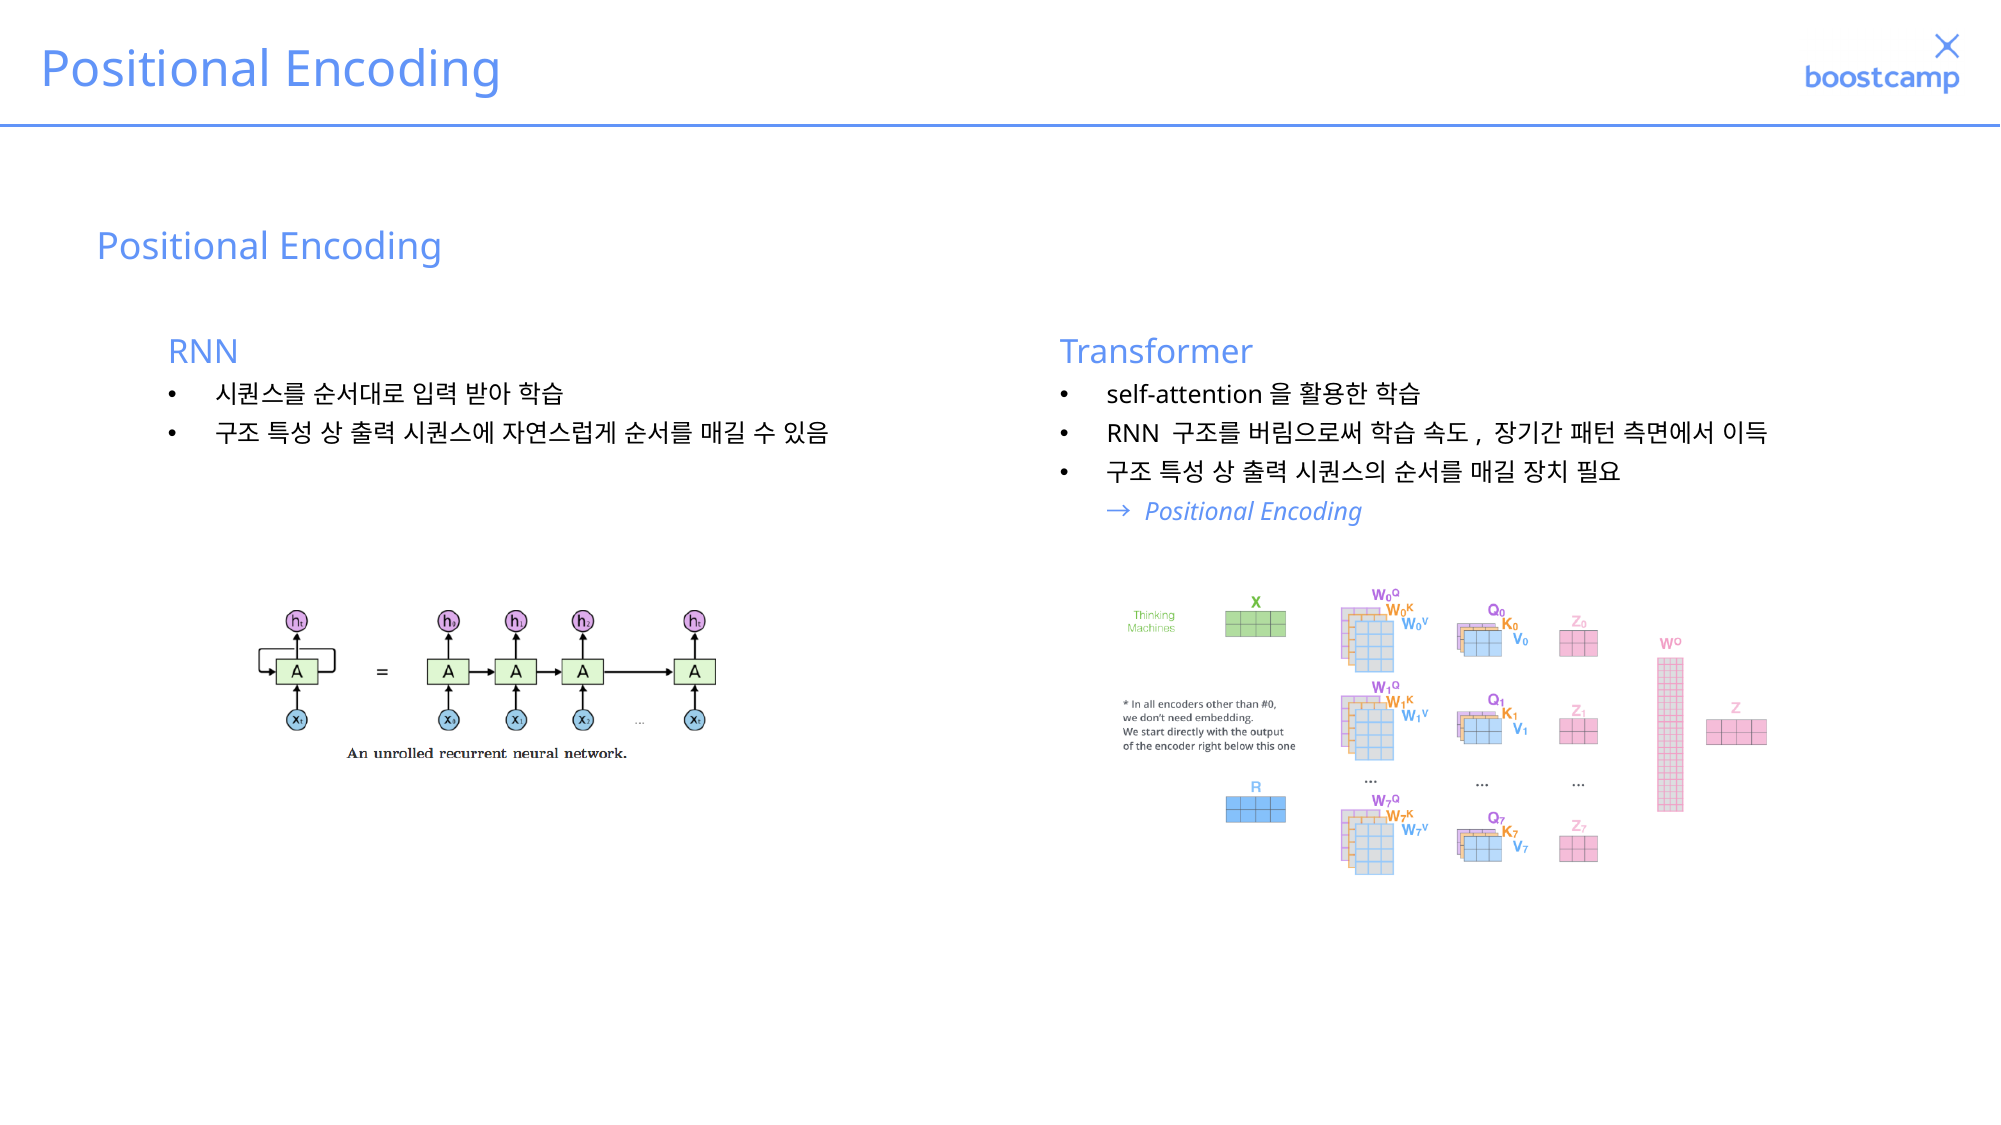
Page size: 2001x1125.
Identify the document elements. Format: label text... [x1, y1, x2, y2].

text_box RNN 시퀀스를 순서대로 입력 받아 학습 구조 특성 상 출력 시퀀스에 자연스럽게 순서를 매길 수 있음 [153, 322, 873, 455]
picture [218, 594, 764, 778]
text_box Positional Encoding [25, 28, 518, 104]
text_box Transformer self-attention을 활용한 학습 RNN 구조를 버림으로써 학습 속도, 장기간 패턴 측면에서 이득 구조 특성 상 출력 시퀀스의 순서를 매길 장치 필요 → Positional Encoding [1045, 322, 1845, 533]
picture [1108, 574, 1782, 886]
text_box Positional Encoding [81, 214, 458, 274]
picture [1799, 28, 1965, 96]
